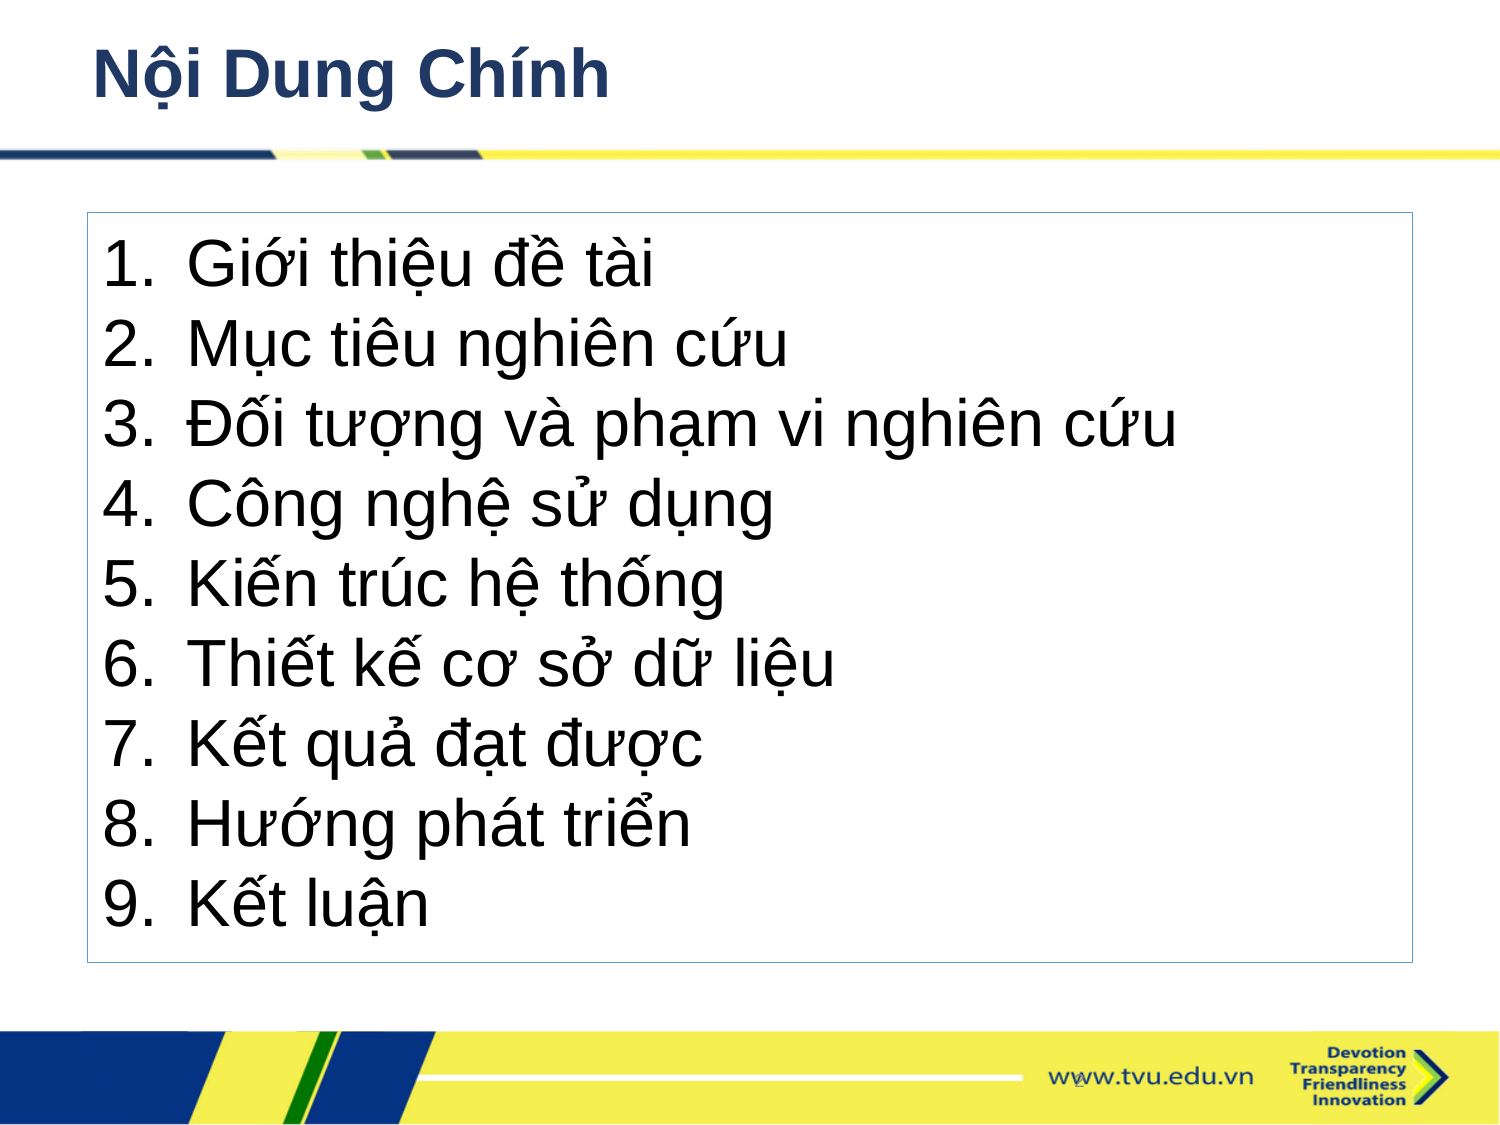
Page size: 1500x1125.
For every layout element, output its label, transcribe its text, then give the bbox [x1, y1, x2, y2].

text_box Giới thiệu đề tài Mục tiêu nghiên cứu Đối tượng và phạm vi nghiên cứu Công nghệ sử dụng Kiến trúc hệ thống Thiết kế cơ sở dữ liệu Kết quả đạt được Hướng phát triển Kết luận [87, 212, 1413, 963]
title Nội Dung Chính [77, 16, 666, 135]
picture [0, 147, 1500, 162]
slide_number 2 [1059, 1050, 1500, 1110]
picture [0, 1031, 1500, 1125]
